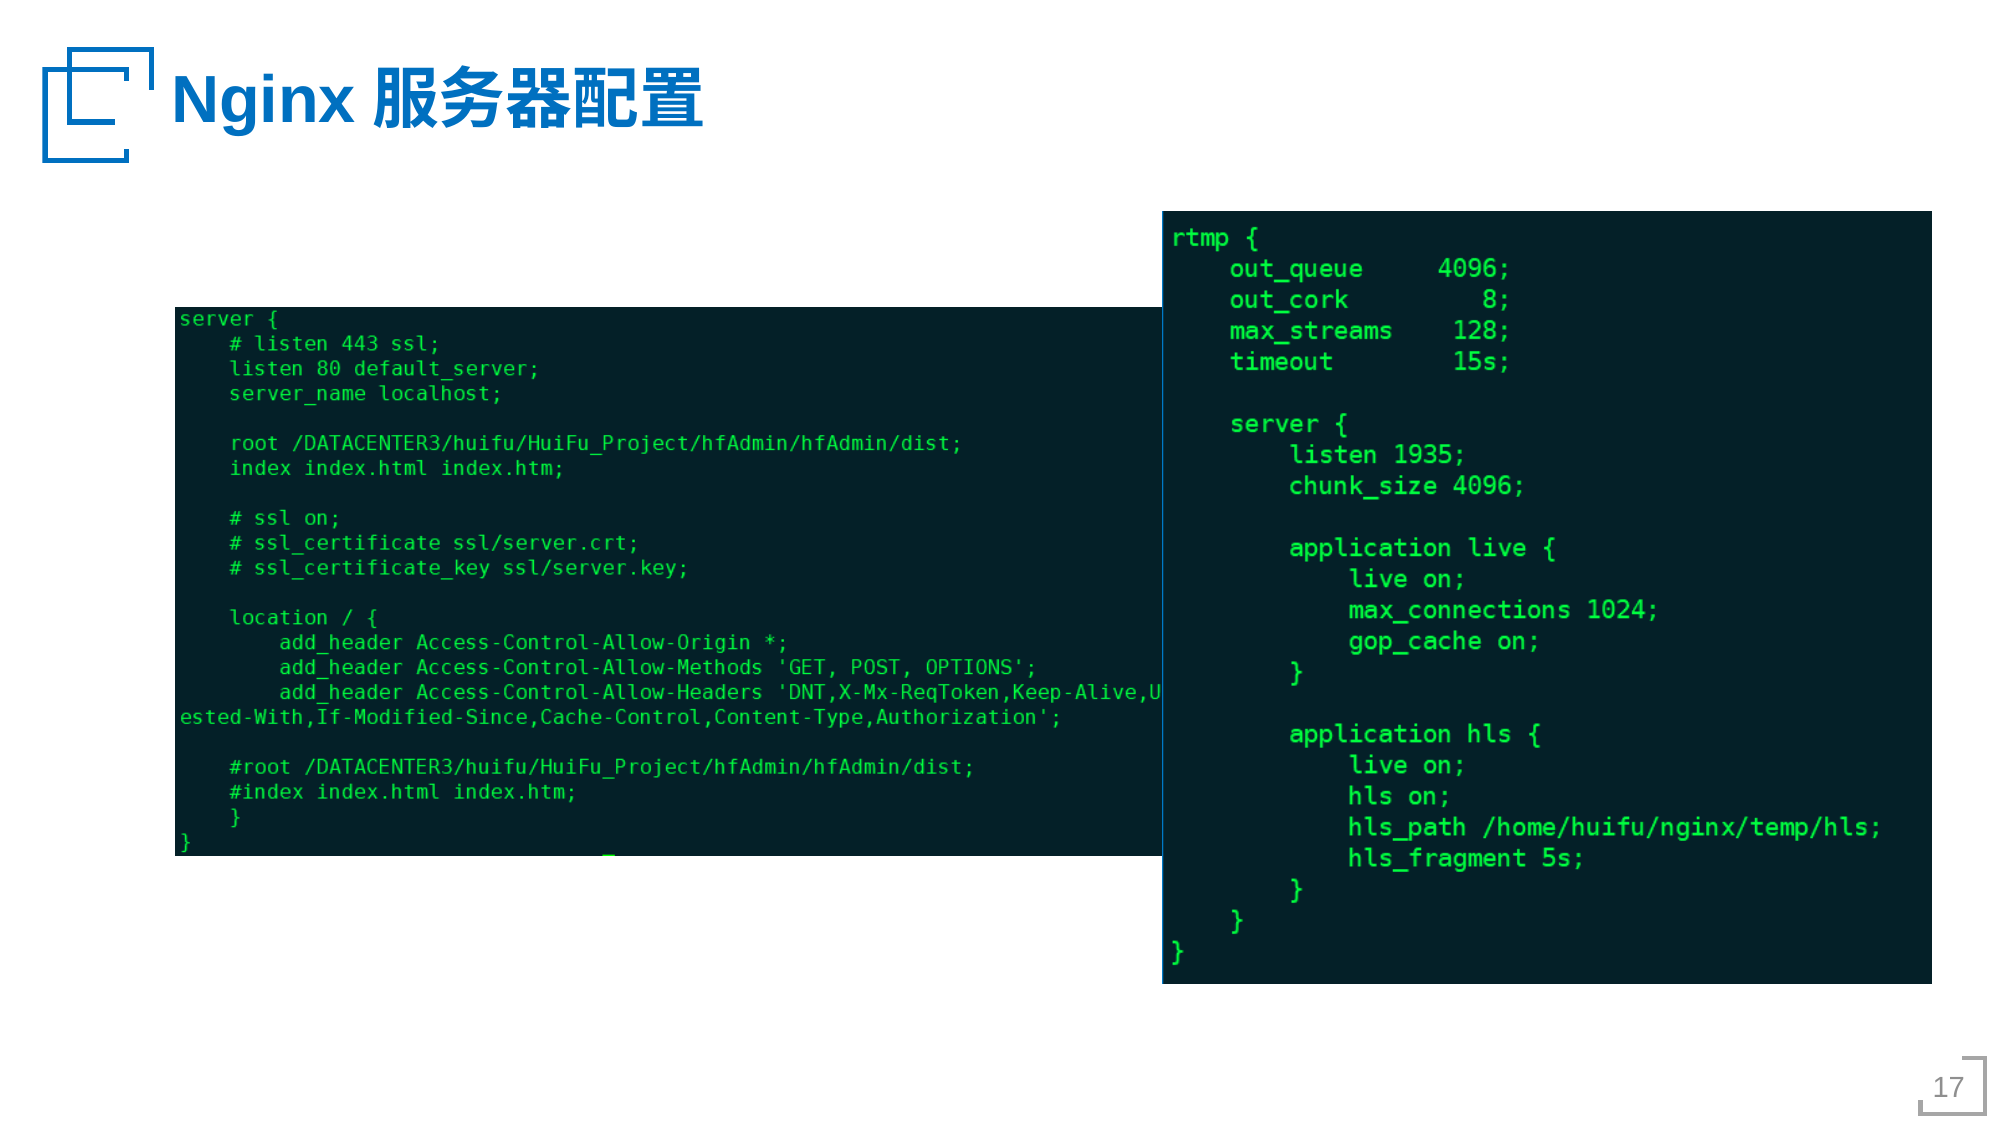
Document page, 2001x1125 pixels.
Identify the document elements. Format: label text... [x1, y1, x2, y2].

text_box Nginx服务器配置 [156, 48, 722, 144]
picture [175, 307, 1162, 856]
picture [1165, 211, 1932, 984]
